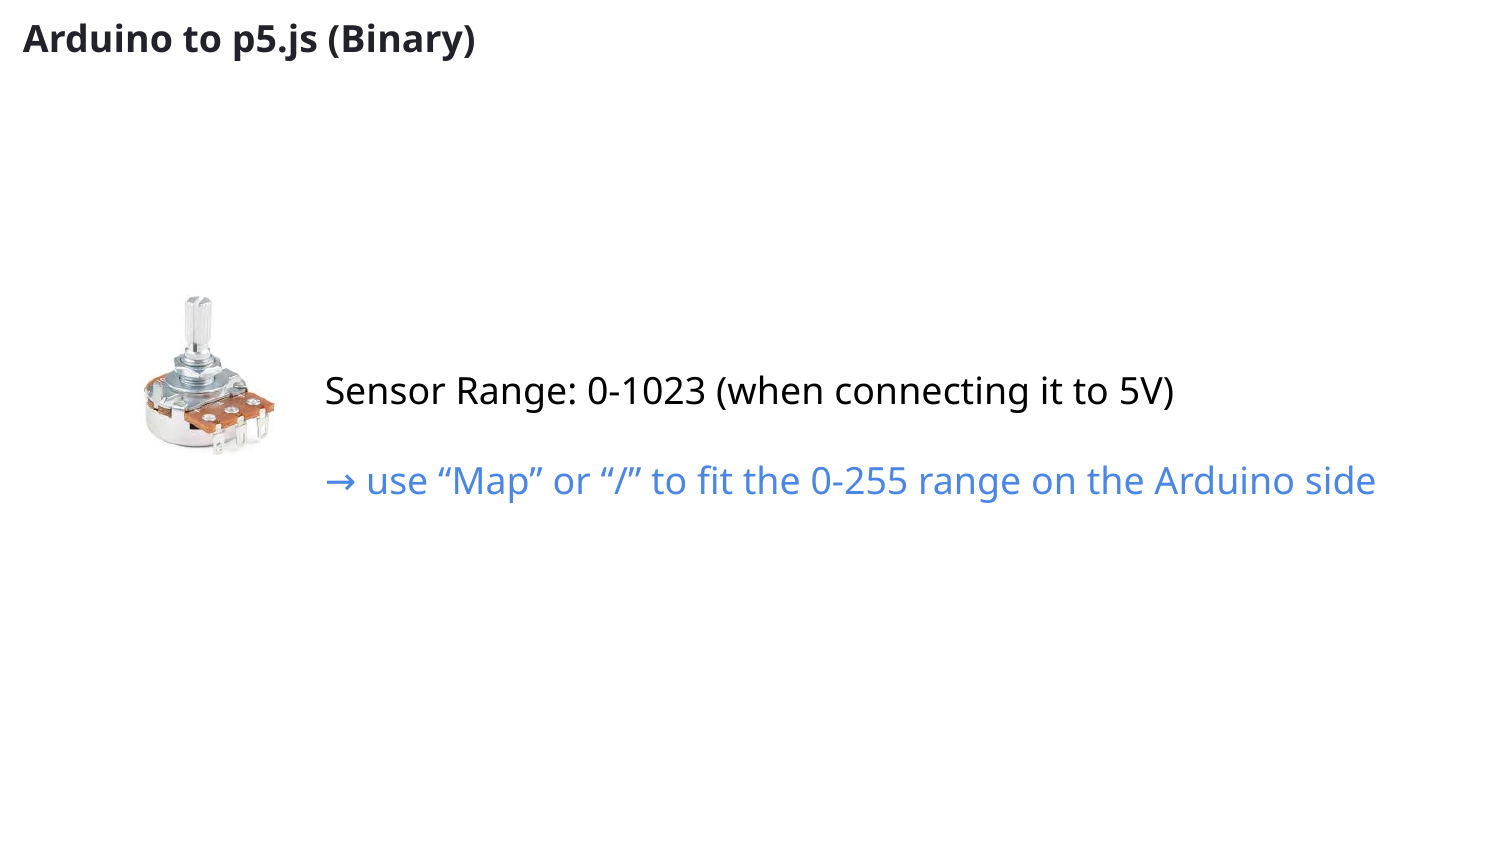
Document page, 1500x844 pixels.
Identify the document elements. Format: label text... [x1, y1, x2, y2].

picture [113, 280, 301, 469]
text_box Sensor Range: 0-1023 (when connecting it to 5V) → use “Map” or “/” to fit the 0-255 range on the Arduino side [309, 318, 1490, 597]
title Arduino to p5.js (Binary) [7, 0, 1406, 94]
